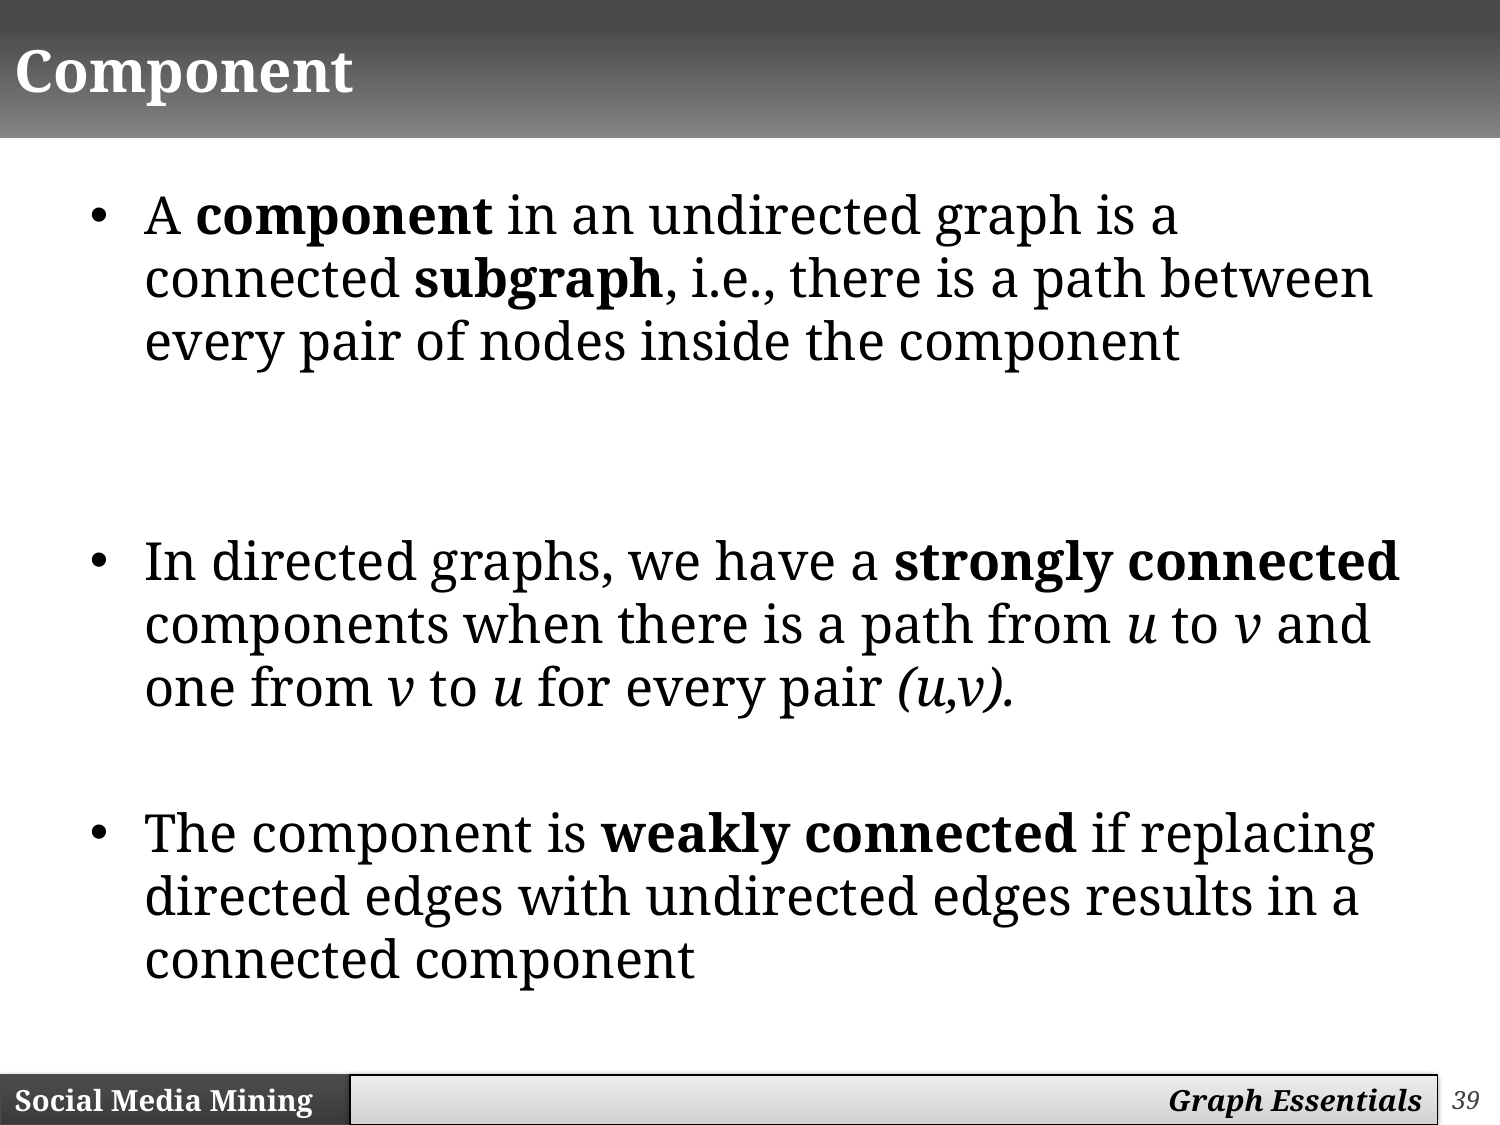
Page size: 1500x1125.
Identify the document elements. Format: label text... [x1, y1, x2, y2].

list A component in an undirected graph is a connected subgraph, i.e., there is a path between every pair of nodes inside the component In directed graphs, we have a strongly connected components when there is a path from u to v and one from v to u for every pair (u,v). The component is weakly connected if replacing directed edges with undirected edges results in a connected component [75, 174, 1425, 1048]
title Component [0, 0, 1500, 138]
